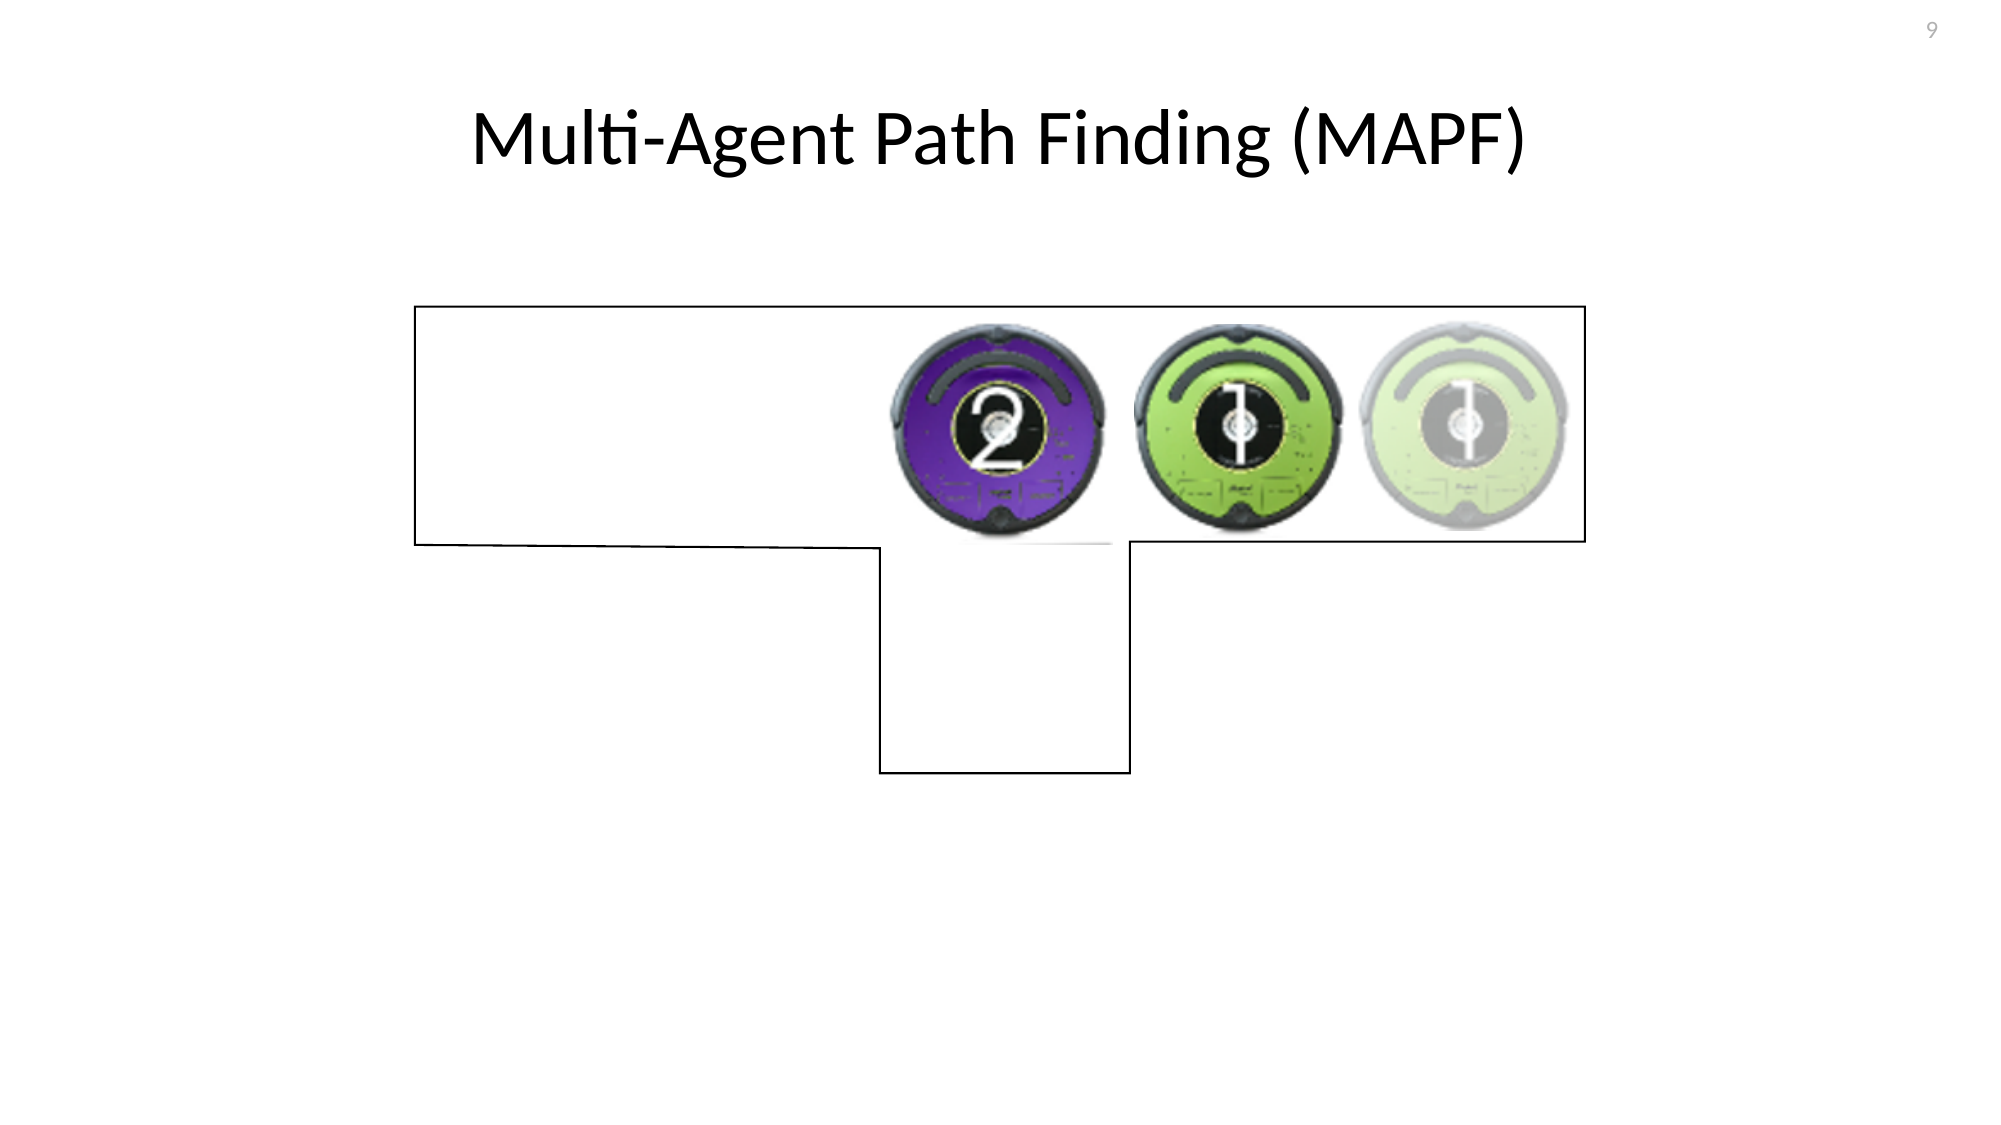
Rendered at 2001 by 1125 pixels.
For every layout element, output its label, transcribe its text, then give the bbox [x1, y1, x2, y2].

slide_number 9 [1864, 0, 2000, 59]
picture [887, 323, 1113, 545]
text_box [413, 305, 1586, 775]
picture [1351, 318, 1574, 531]
picture [1134, 324, 1349, 538]
title Multi-Agent Path Finding (MAPF) [362, 45, 1638, 233]
